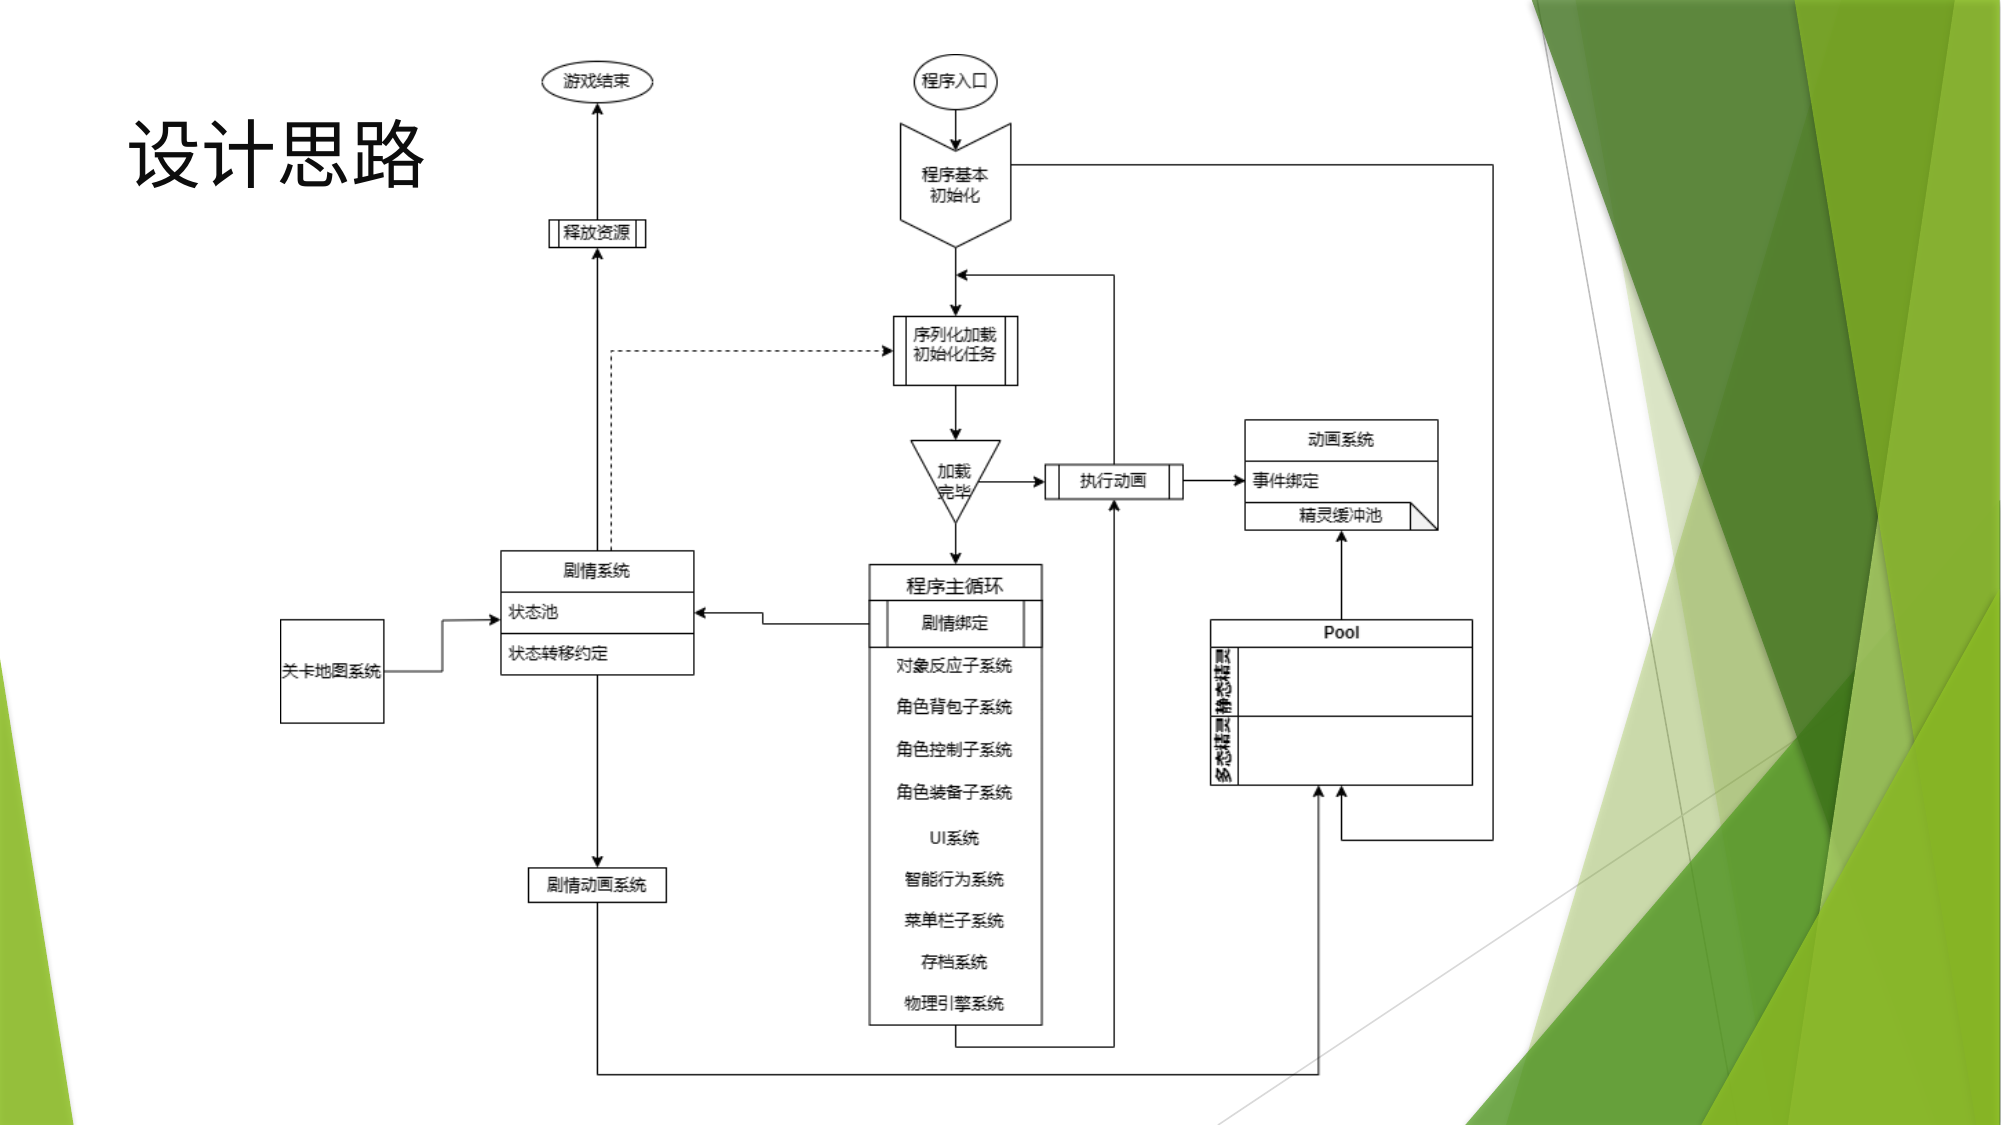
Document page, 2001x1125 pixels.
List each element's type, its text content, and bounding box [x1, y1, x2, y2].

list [279, 53, 1506, 1088]
title 设计思路 [111, 99, 275, 251]
